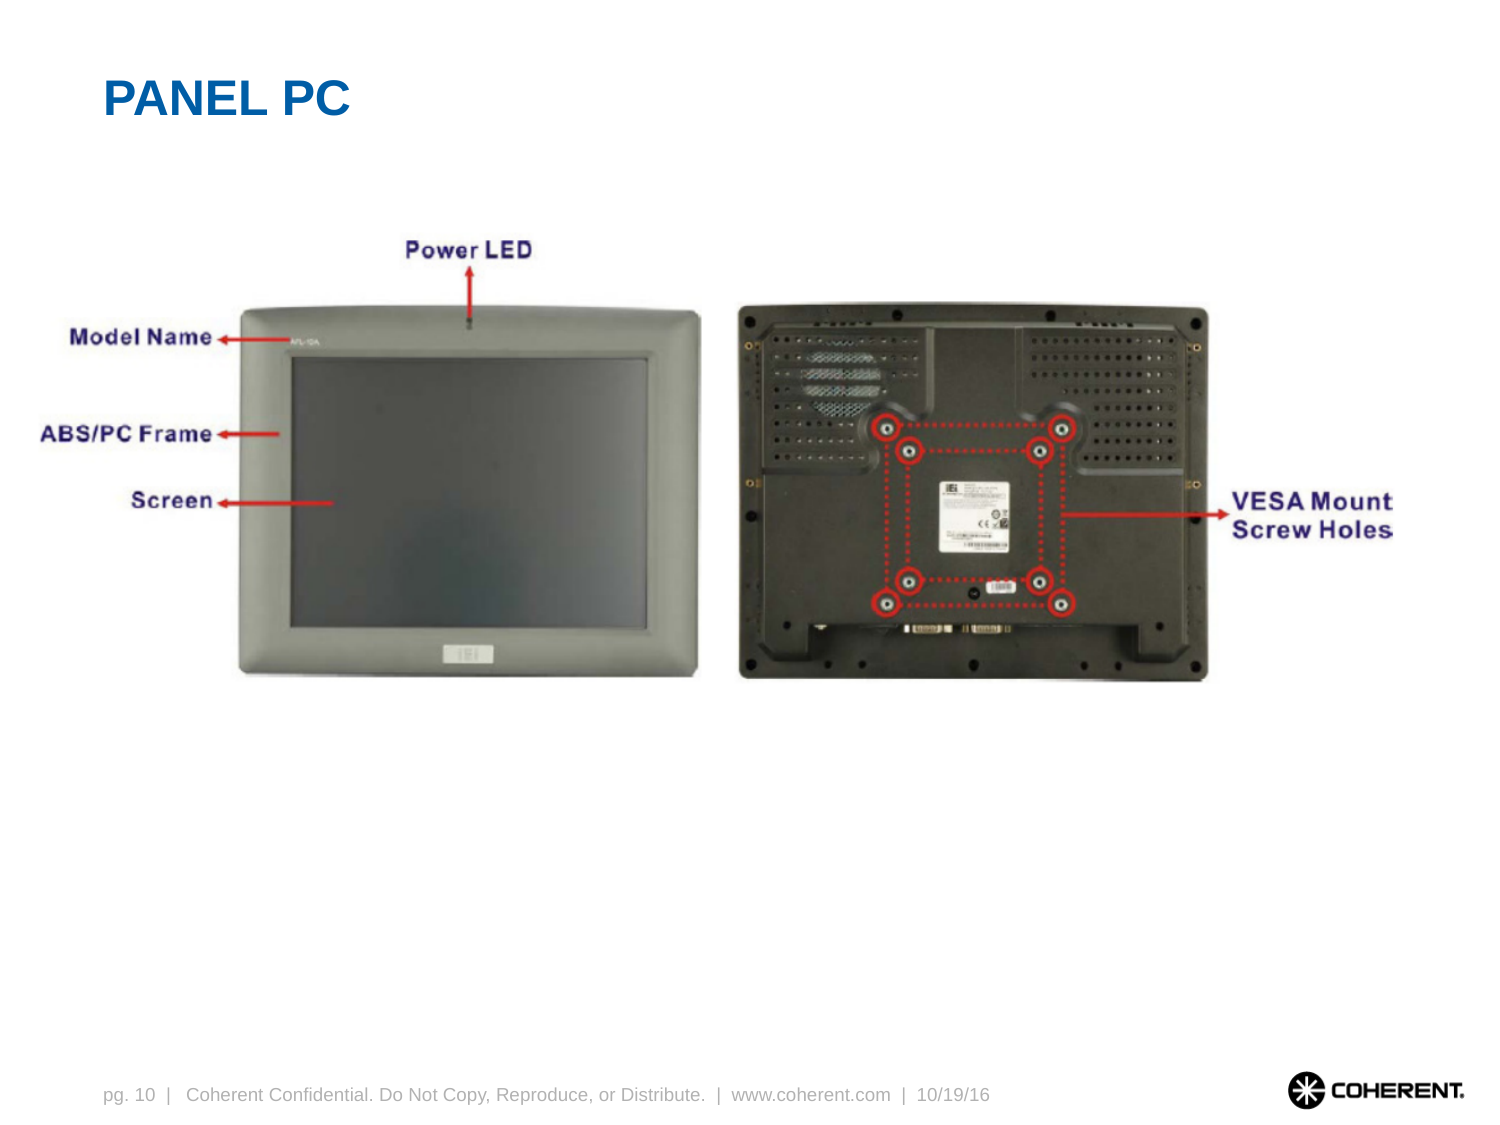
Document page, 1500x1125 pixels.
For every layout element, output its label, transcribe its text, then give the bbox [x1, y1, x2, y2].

footer Coherent Confidential. Do Not Copy, Reproduce, or Distribute. | www.coherent.com | 10/19/16 [186, 1064, 1087, 1124]
title Panel pc [103, 48, 1410, 152]
picture [17, 230, 1410, 704]
picture [1285, 1068, 1468, 1114]
